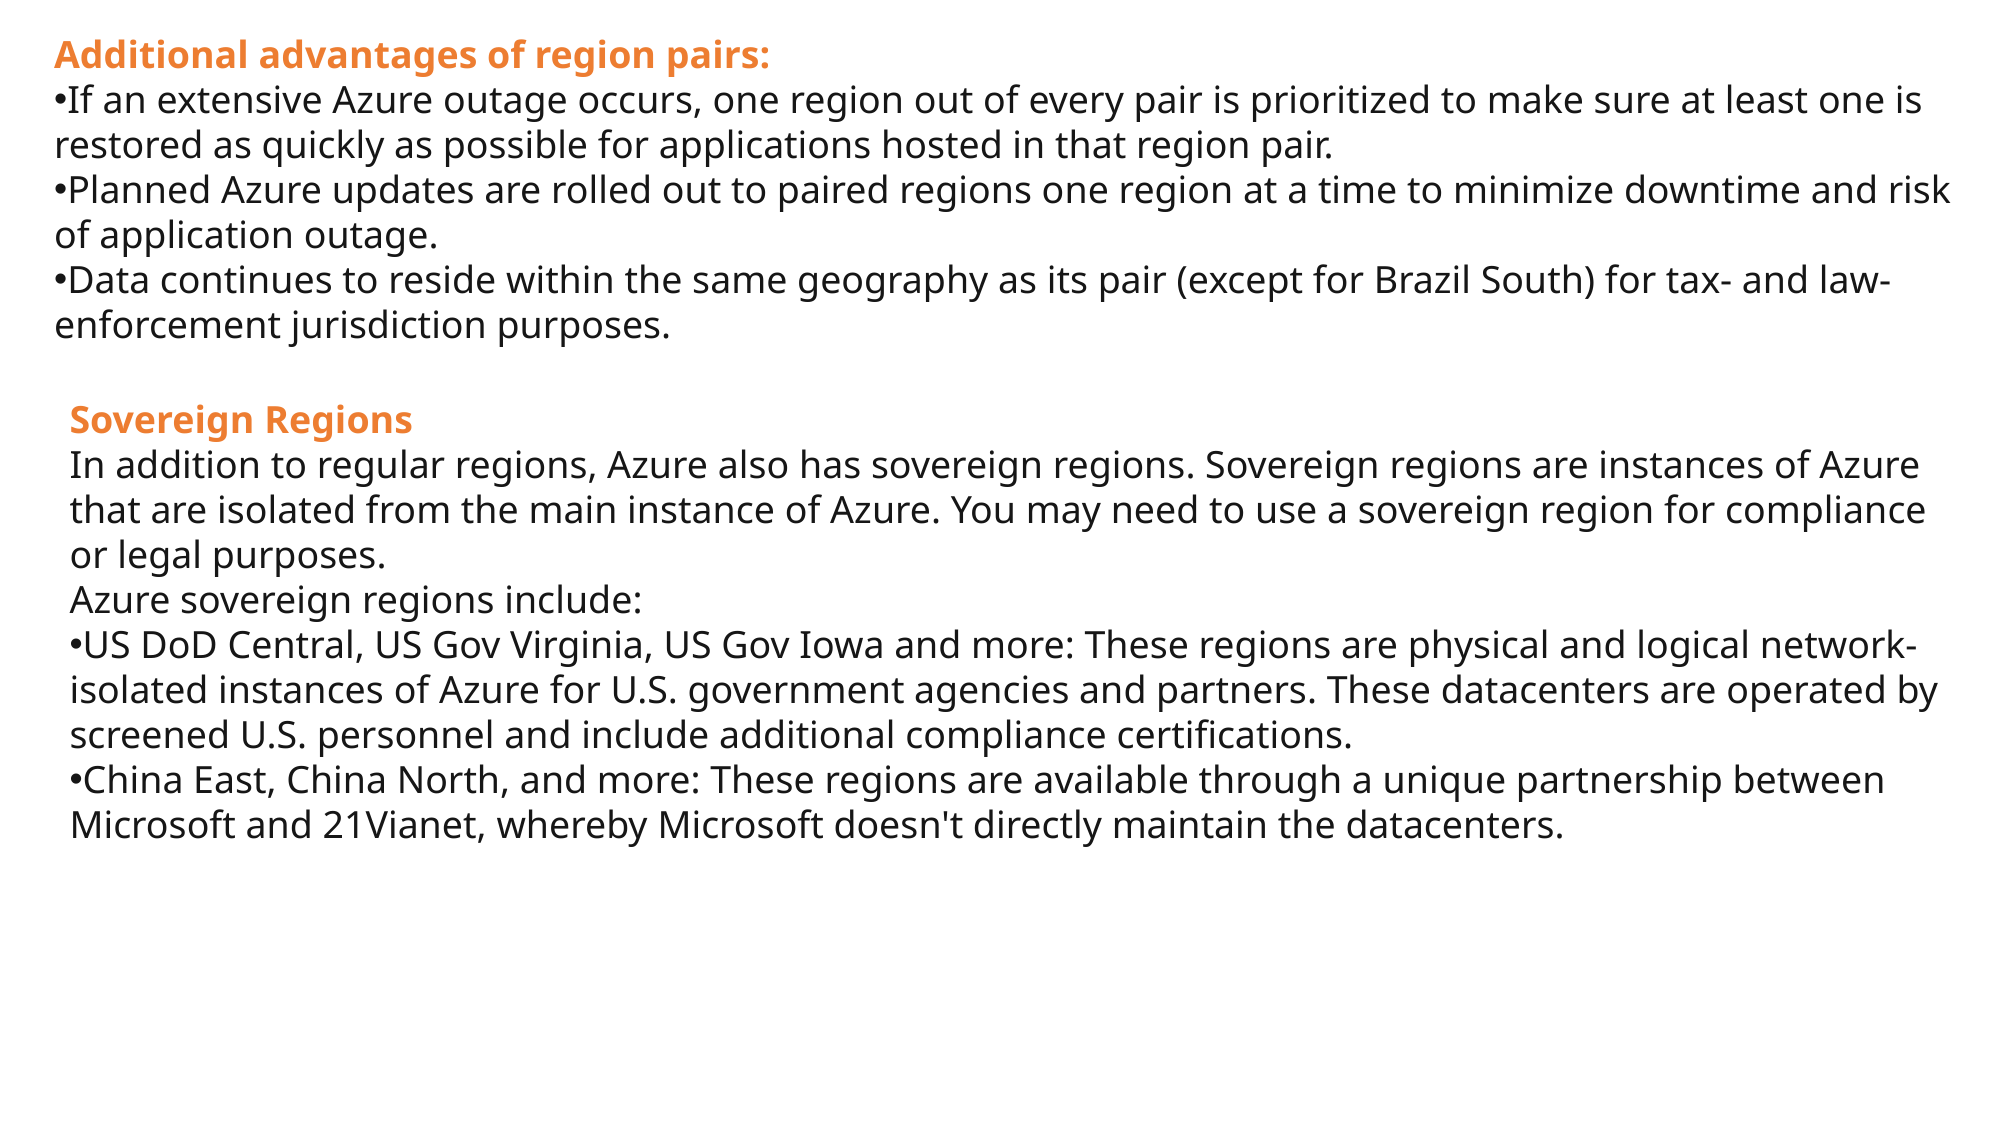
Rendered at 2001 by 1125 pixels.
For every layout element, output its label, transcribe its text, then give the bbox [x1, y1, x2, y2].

text_box Additional advantages of region pairs: If an extensive Azure outage occurs, one region out of every pair is prioritized to make sure at least one is restored as quickly as possible for applications hosted in that region pair. Planned Azure updates are rolled out to paired regions one region at a time to minimize downtime and risk of application outage. Data continues to reside within the same geography as its pair (except for Brazil South) for tax- and law-enforcement jurisdiction purposes. [39, 23, 1987, 354]
text_box Sovereign Regions In addition to regular regions, Azure also has sovereign regions. Sovereign regions are instances of Azure that are isolated from the main instance of Azure. You may need to use a sovereign region for compliance or legal purposes. Azure sovereign regions include: US DoD Central, US Gov Virginia, US Gov Iowa and more: These regions are physical and logical network-isolated instances of Azure for U.S. government agencies and partners. These datacenters are operated by screened U.S. personnel and include additional compliance certifications. China East, China North, and more: These regions are available through a unique partnership between Microsoft and 21Vianet, whereby Microsoft doesn't directly maintain the datacenters. [54, 389, 1964, 944]
